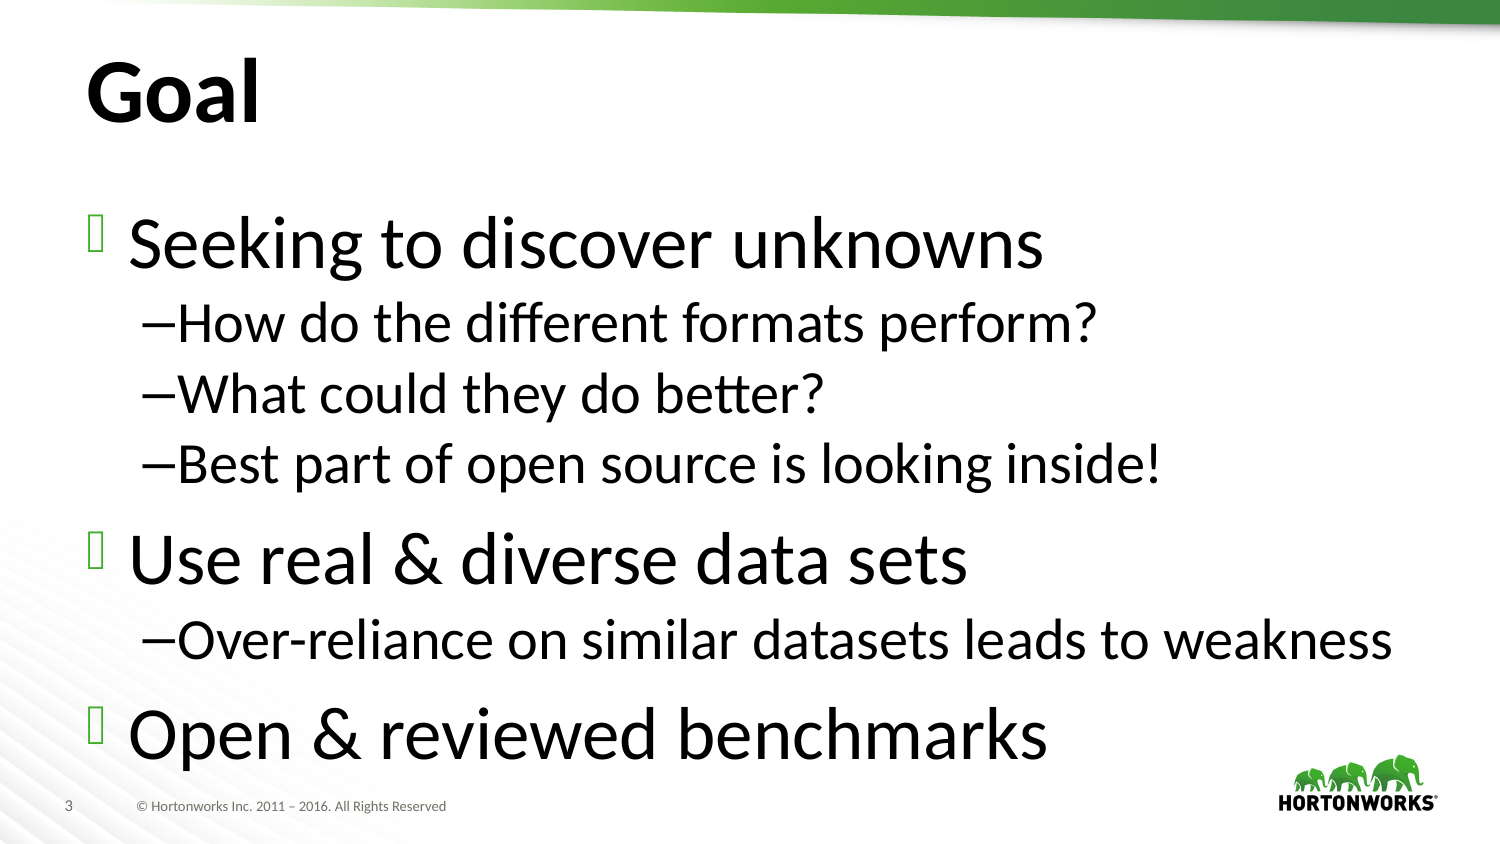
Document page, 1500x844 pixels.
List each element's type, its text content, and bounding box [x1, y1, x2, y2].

title Goal [86, 46, 1437, 142]
picture [0, 0, 1500, 844]
list Seeking to discover unknowns How do the different formats perform? What could they do better? Best part of open source is looking inside! Use real & diverse data sets Over-reliance on similar datasets leads to weakness Open & reviewed benchmarks [86, 203, 1437, 784]
